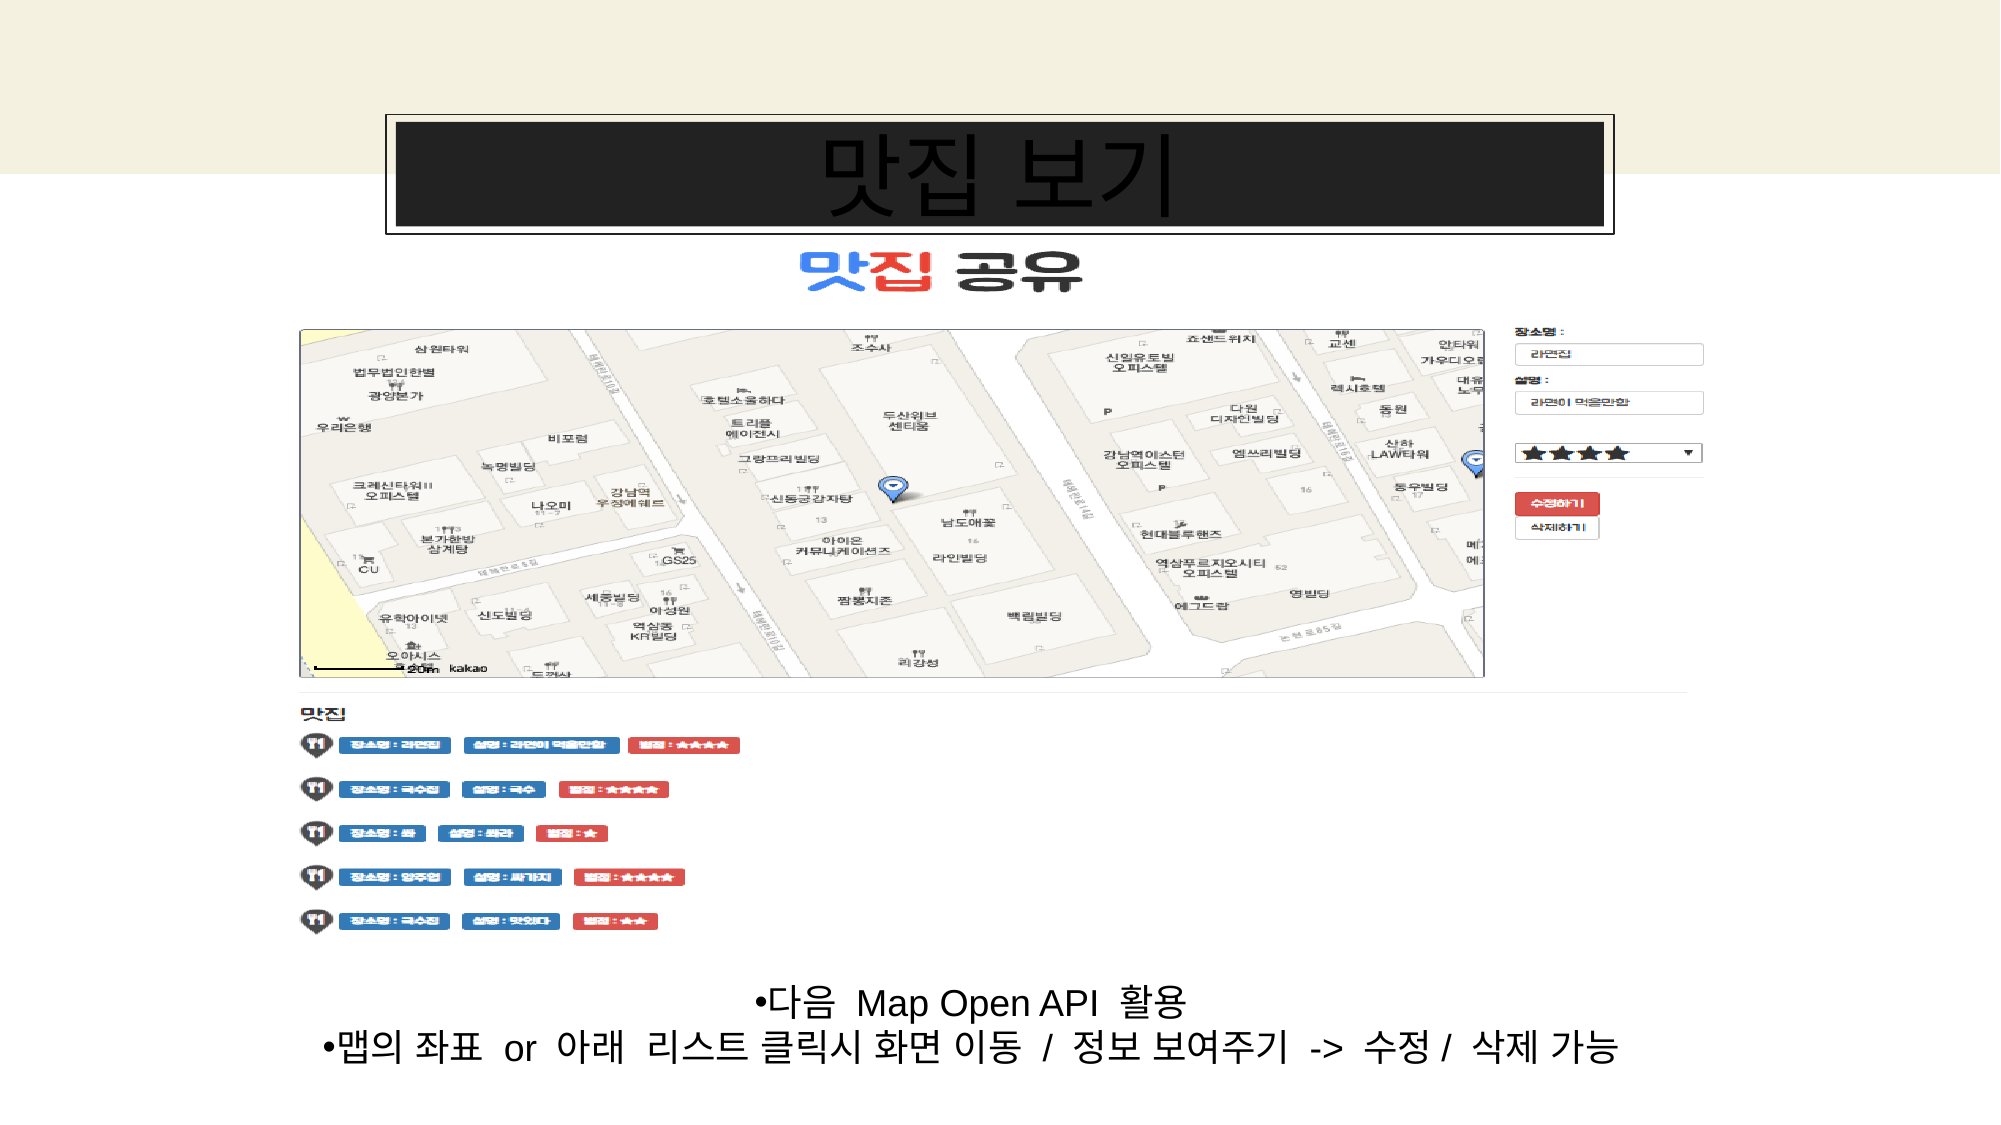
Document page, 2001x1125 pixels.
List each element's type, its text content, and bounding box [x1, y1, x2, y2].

text_box 다음 Map Open API 활용 맵의 좌표 or 아래 리스트 클릭시 화면 이동 / 정보 보여주기 -> 수정/ 삭제 가능 [219, 971, 1724, 1125]
picture [193, 241, 1807, 937]
title 맛집 보기 [395, 121, 1604, 227]
